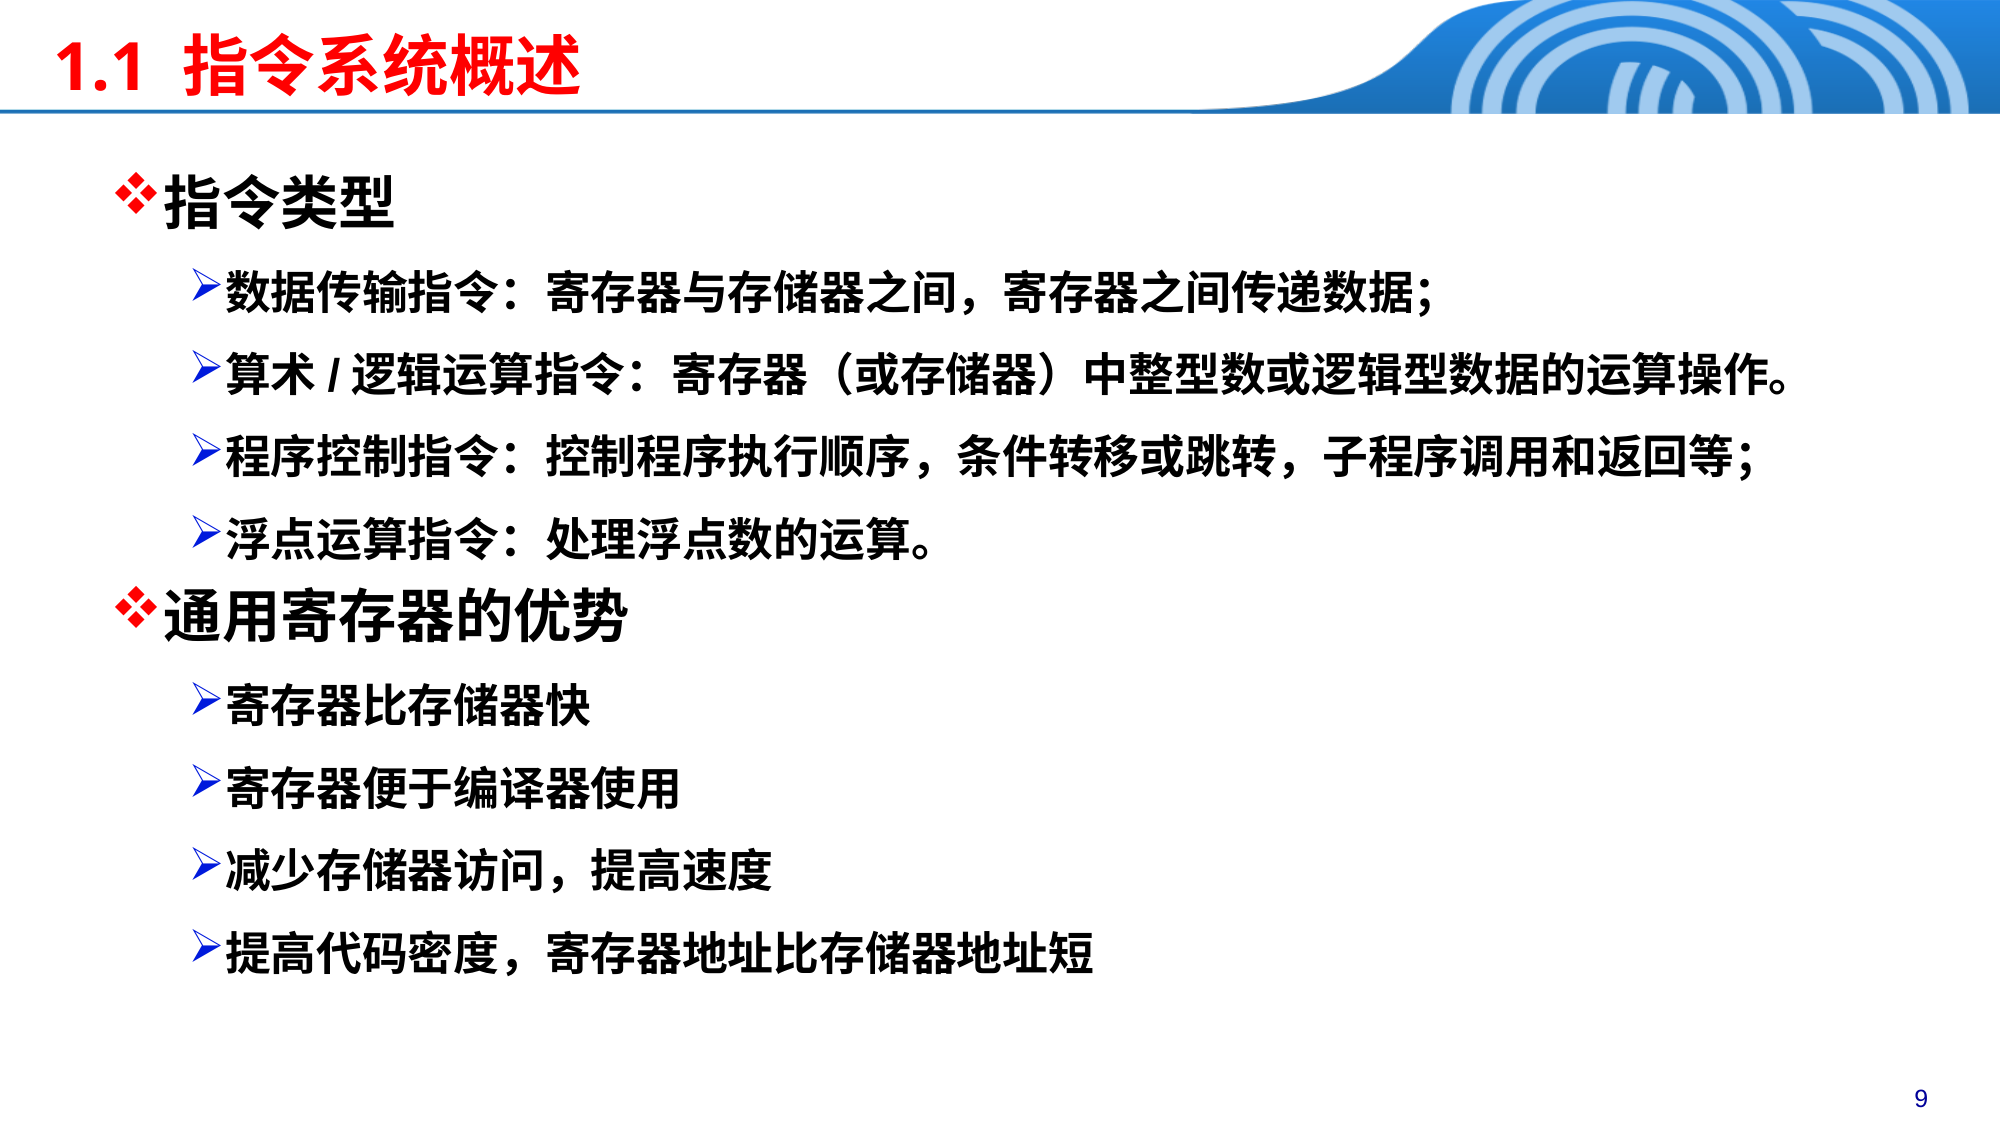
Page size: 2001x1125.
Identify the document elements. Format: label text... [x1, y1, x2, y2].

picture [0, 0, 2000, 114]
title 1.1 指令系统概述 [42, 30, 1194, 111]
list 指令类型 数据传输指令：寄存器与存储器之间，寄存器之间传递数据； 算术/逻辑运算指令：寄存器（或存储器）中整型数或逻辑型数据的运算操作。 程序控制指令：控制程序执行顺序，条件转移或跳转，子程序调用和返回等； 浮点运算指令：处理浮点数的运算。 通用寄存器的优势 寄存器比存储器快 寄存器便于编译器使用 减少存储器访问，提高速度 提高代码密度，寄存器地址比存储器地址短 [99, 147, 1934, 983]
